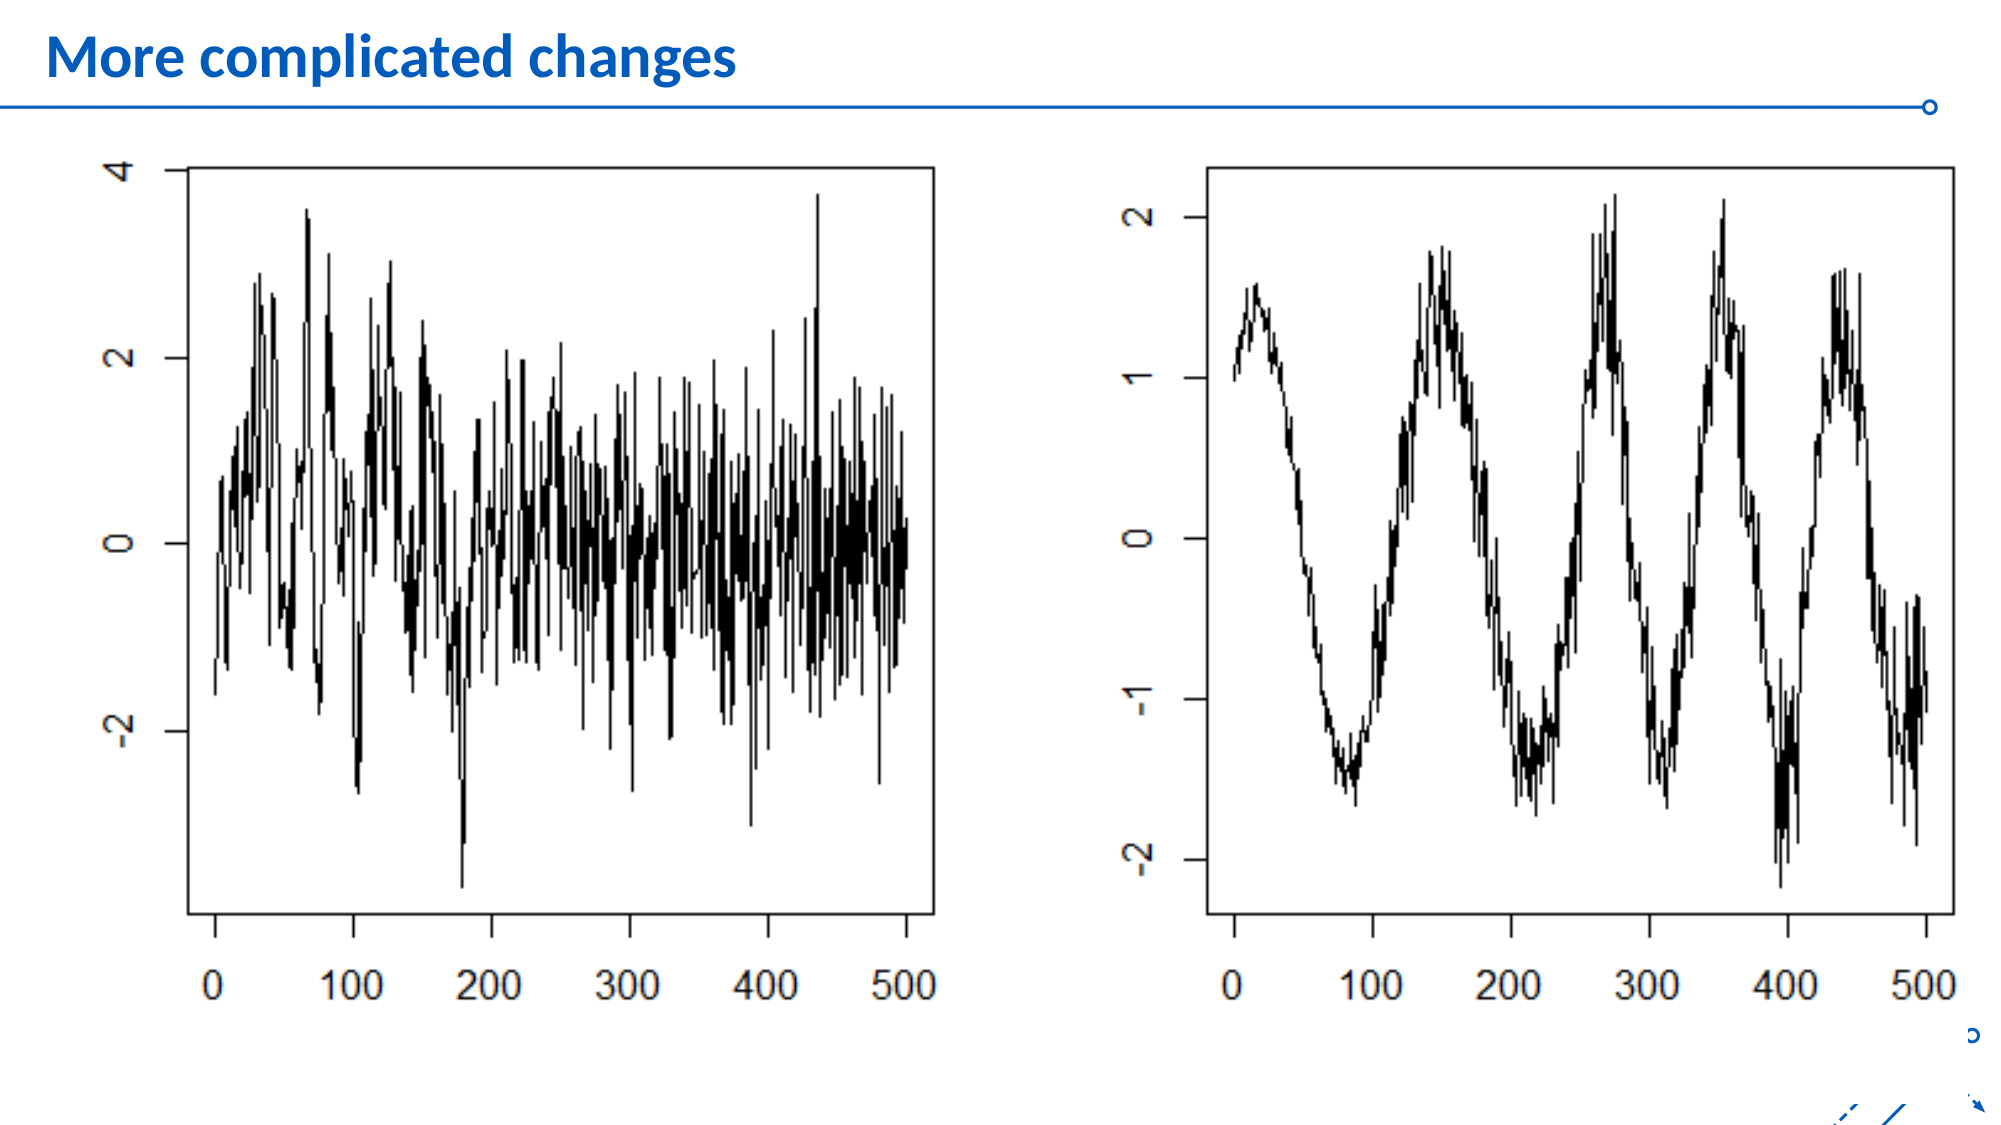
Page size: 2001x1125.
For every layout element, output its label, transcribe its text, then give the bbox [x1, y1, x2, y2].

picture [0, 0, 2001, 1125]
title More complicated changes [30, 7, 1968, 98]
